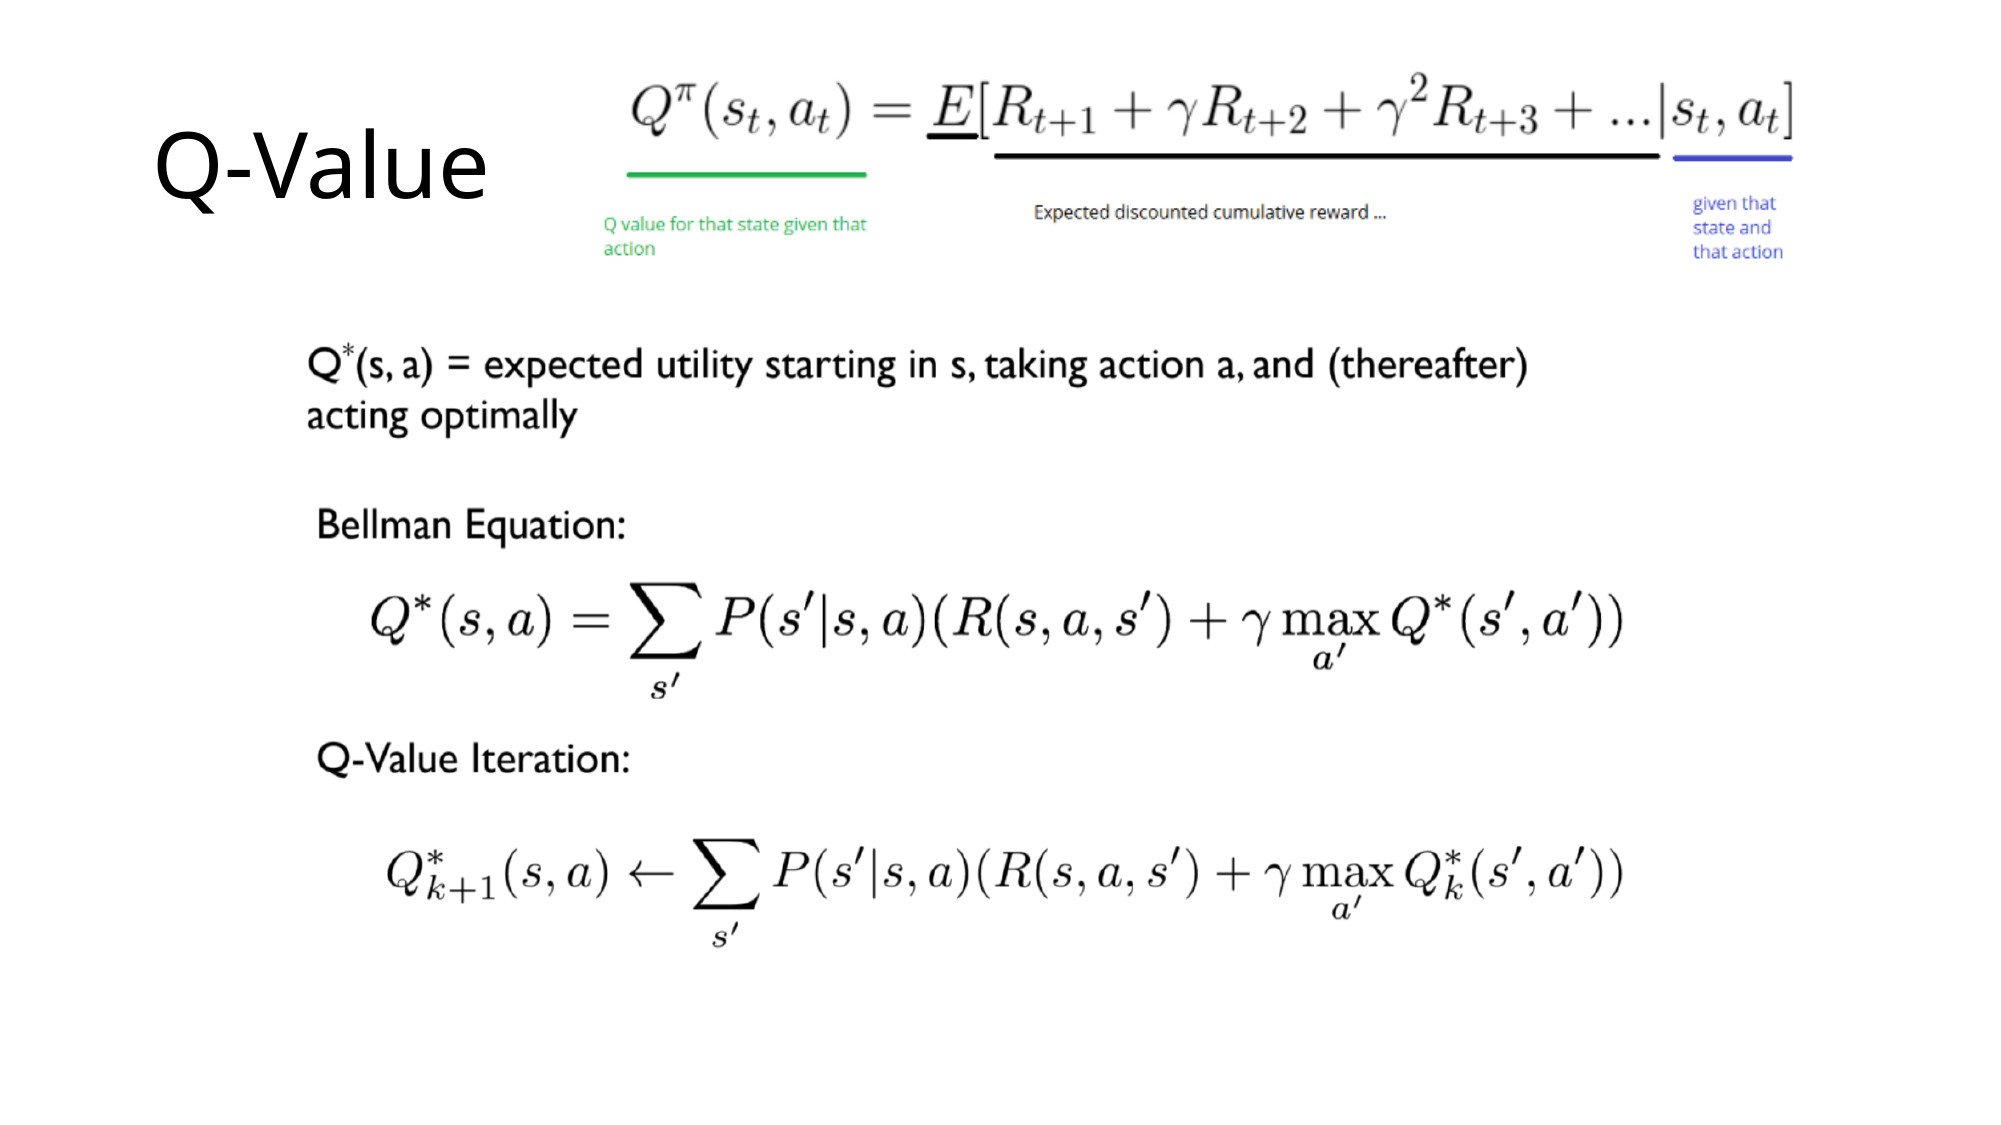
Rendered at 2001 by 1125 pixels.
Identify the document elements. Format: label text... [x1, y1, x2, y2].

picture [577, 33, 1828, 265]
title Q-Value [137, 59, 1863, 278]
picture [263, 318, 1686, 1023]
